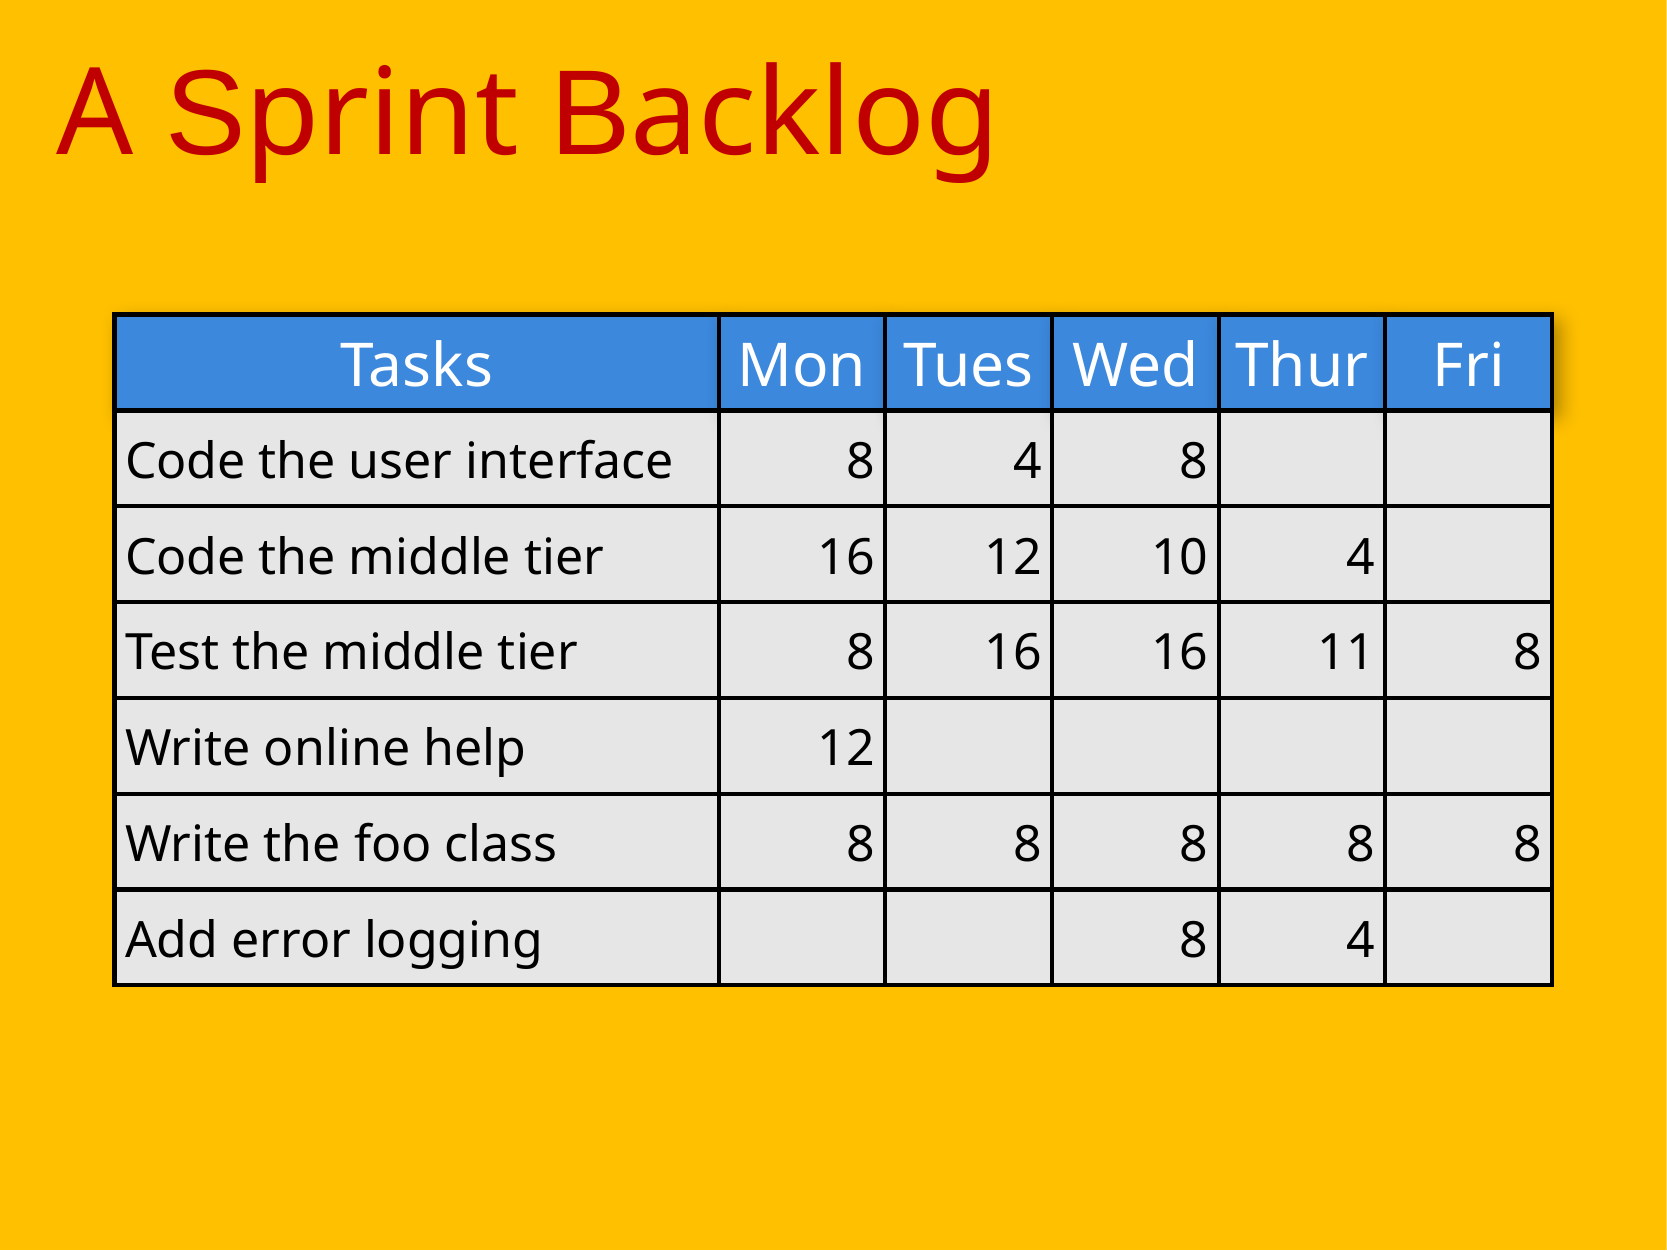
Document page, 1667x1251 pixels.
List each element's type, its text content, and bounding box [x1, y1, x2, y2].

title A Sprint Backlog [56, 18, 1609, 194]
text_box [1218, 314, 1385, 410]
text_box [1385, 410, 1553, 986]
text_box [114, 314, 718, 410]
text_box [718, 314, 885, 410]
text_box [114, 410, 1219, 986]
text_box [885, 314, 1051, 410]
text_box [1219, 410, 1385, 986]
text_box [1385, 314, 1553, 410]
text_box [1051, 314, 1218, 410]
